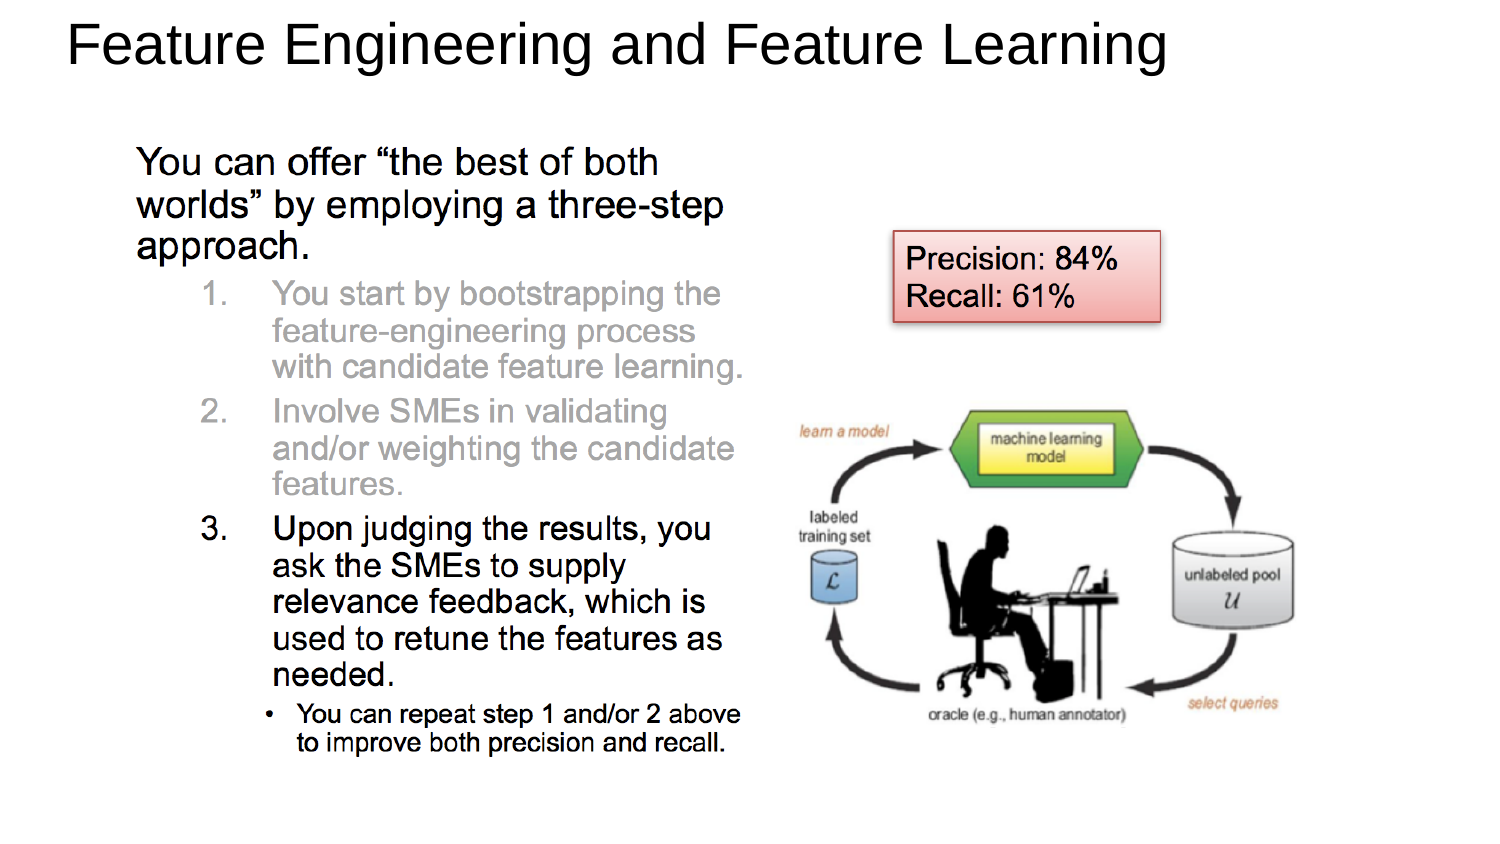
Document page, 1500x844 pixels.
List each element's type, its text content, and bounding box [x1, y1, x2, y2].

picture [127, 124, 1330, 808]
title Feature Engineering and Feature Learning [51, 0, 1449, 85]
